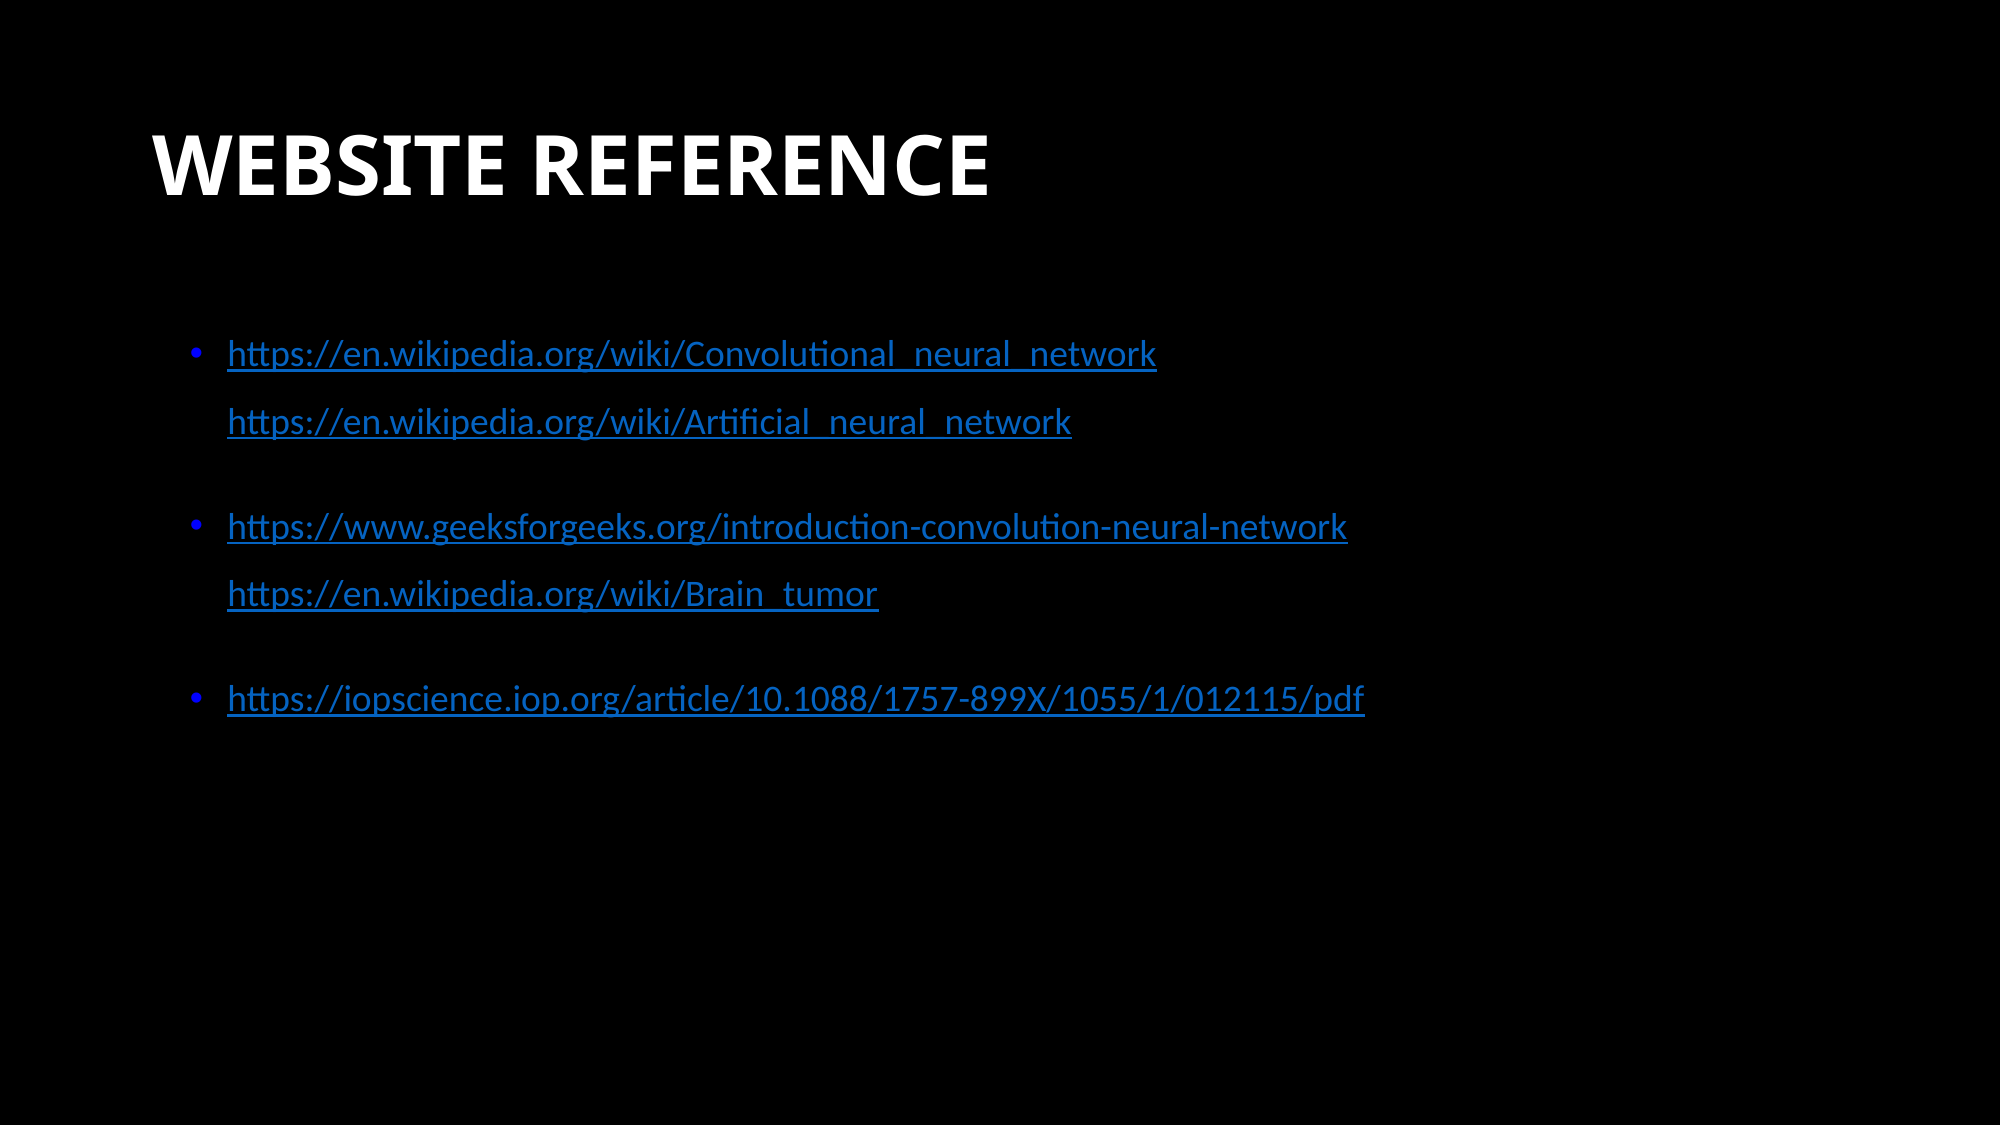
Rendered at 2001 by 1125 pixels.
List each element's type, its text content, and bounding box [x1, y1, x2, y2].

title WEBSITE REFERENCE [137, 59, 1863, 278]
list https://en.wikipedia.org/wiki/Convolutional_neural_network https://en.wikipedia.org/wiki/Artificial_neural_network https://www.geeksforgeeks.org/introduction-convolution-neural-network https://en.wikipedia.org/wiki/Brain_tumor https://iopscience.iop.org/article/10.1088/1757-899X/1055/1/012115/pdf [137, 299, 1863, 1014]
